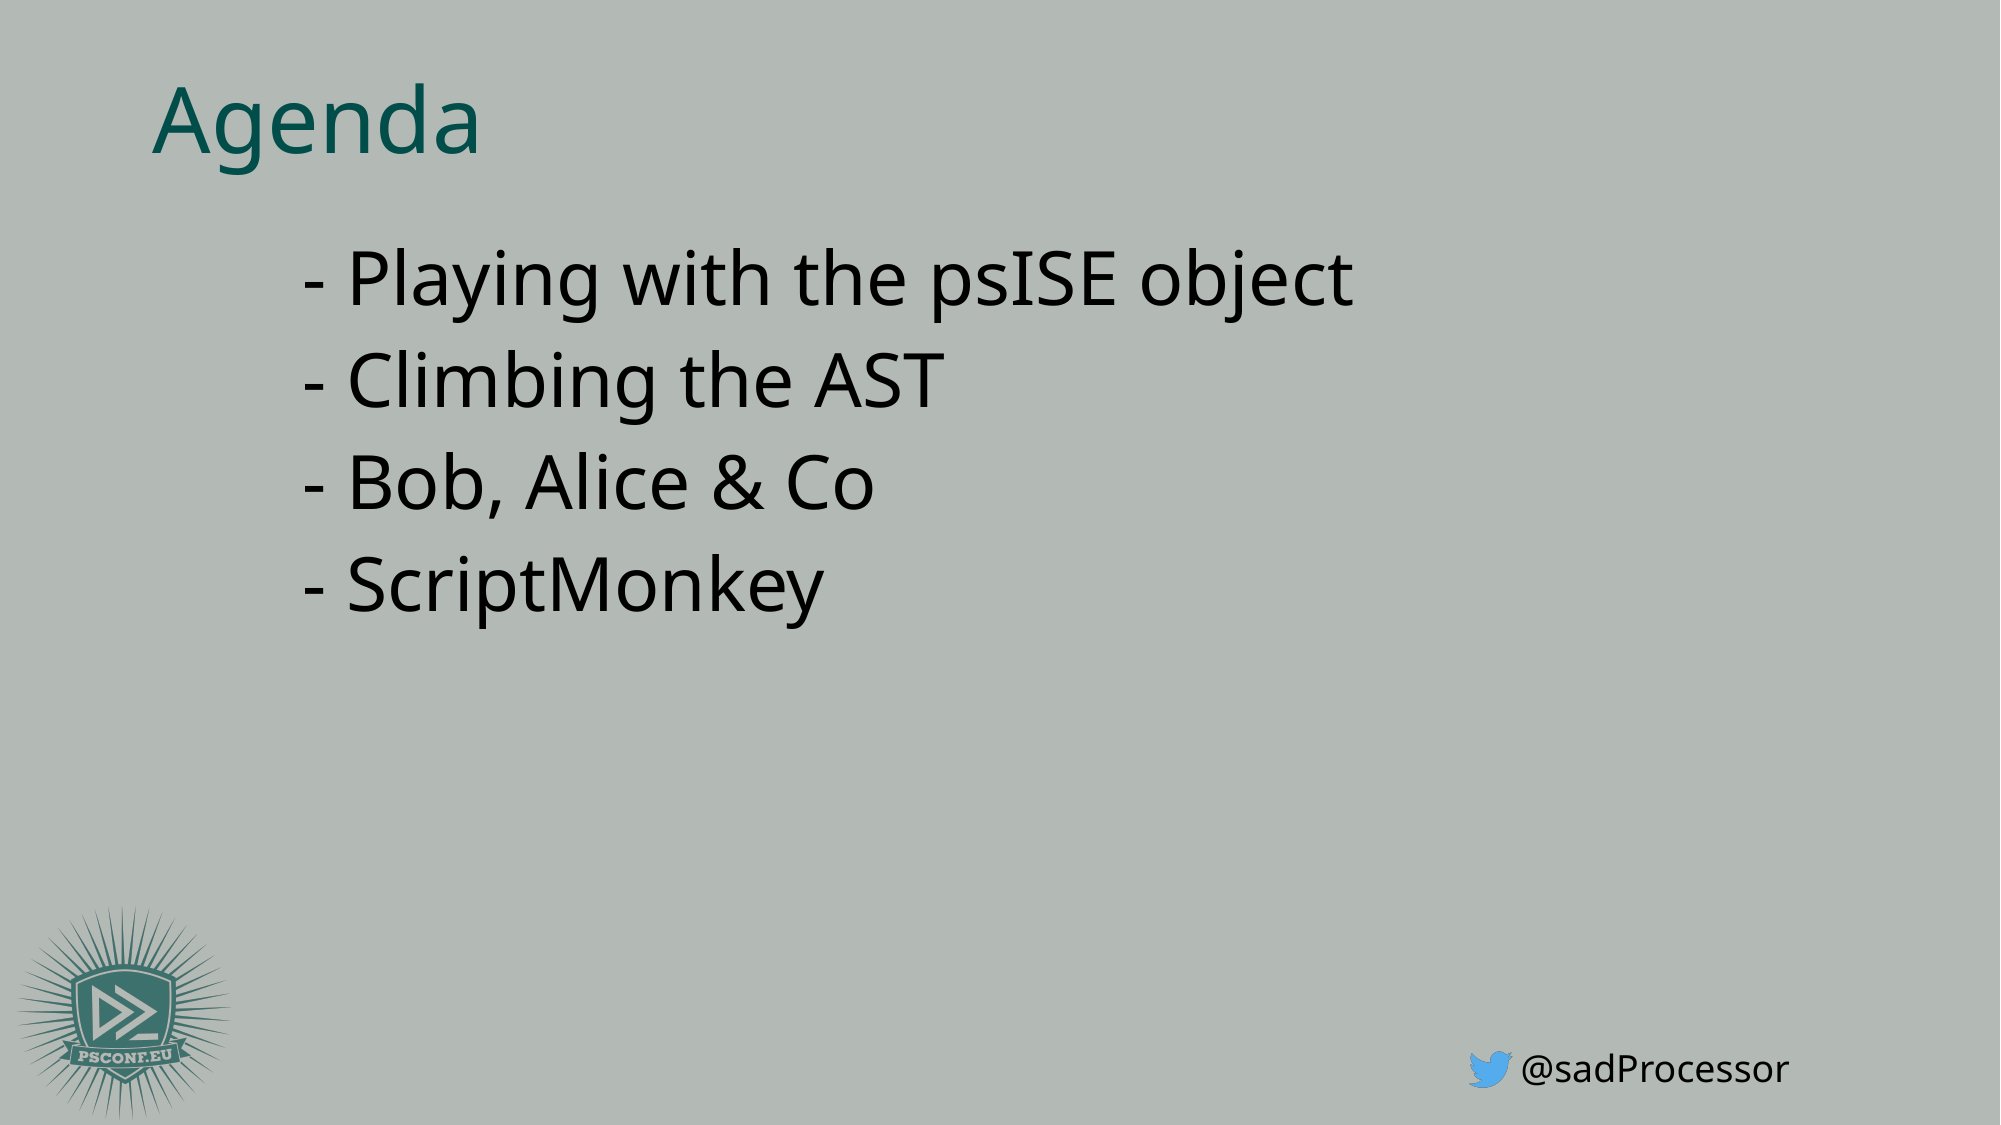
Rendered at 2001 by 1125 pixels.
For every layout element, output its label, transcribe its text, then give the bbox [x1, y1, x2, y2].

footer @sadProcessor [1505, 1037, 1863, 1098]
list - Playing with the psISE object - Climbing the AST - Bob, Alice & Co - ScriptMonkey [137, 233, 1863, 1014]
picture [1458, 1037, 1523, 1103]
title Agenda [137, 59, 1863, 188]
